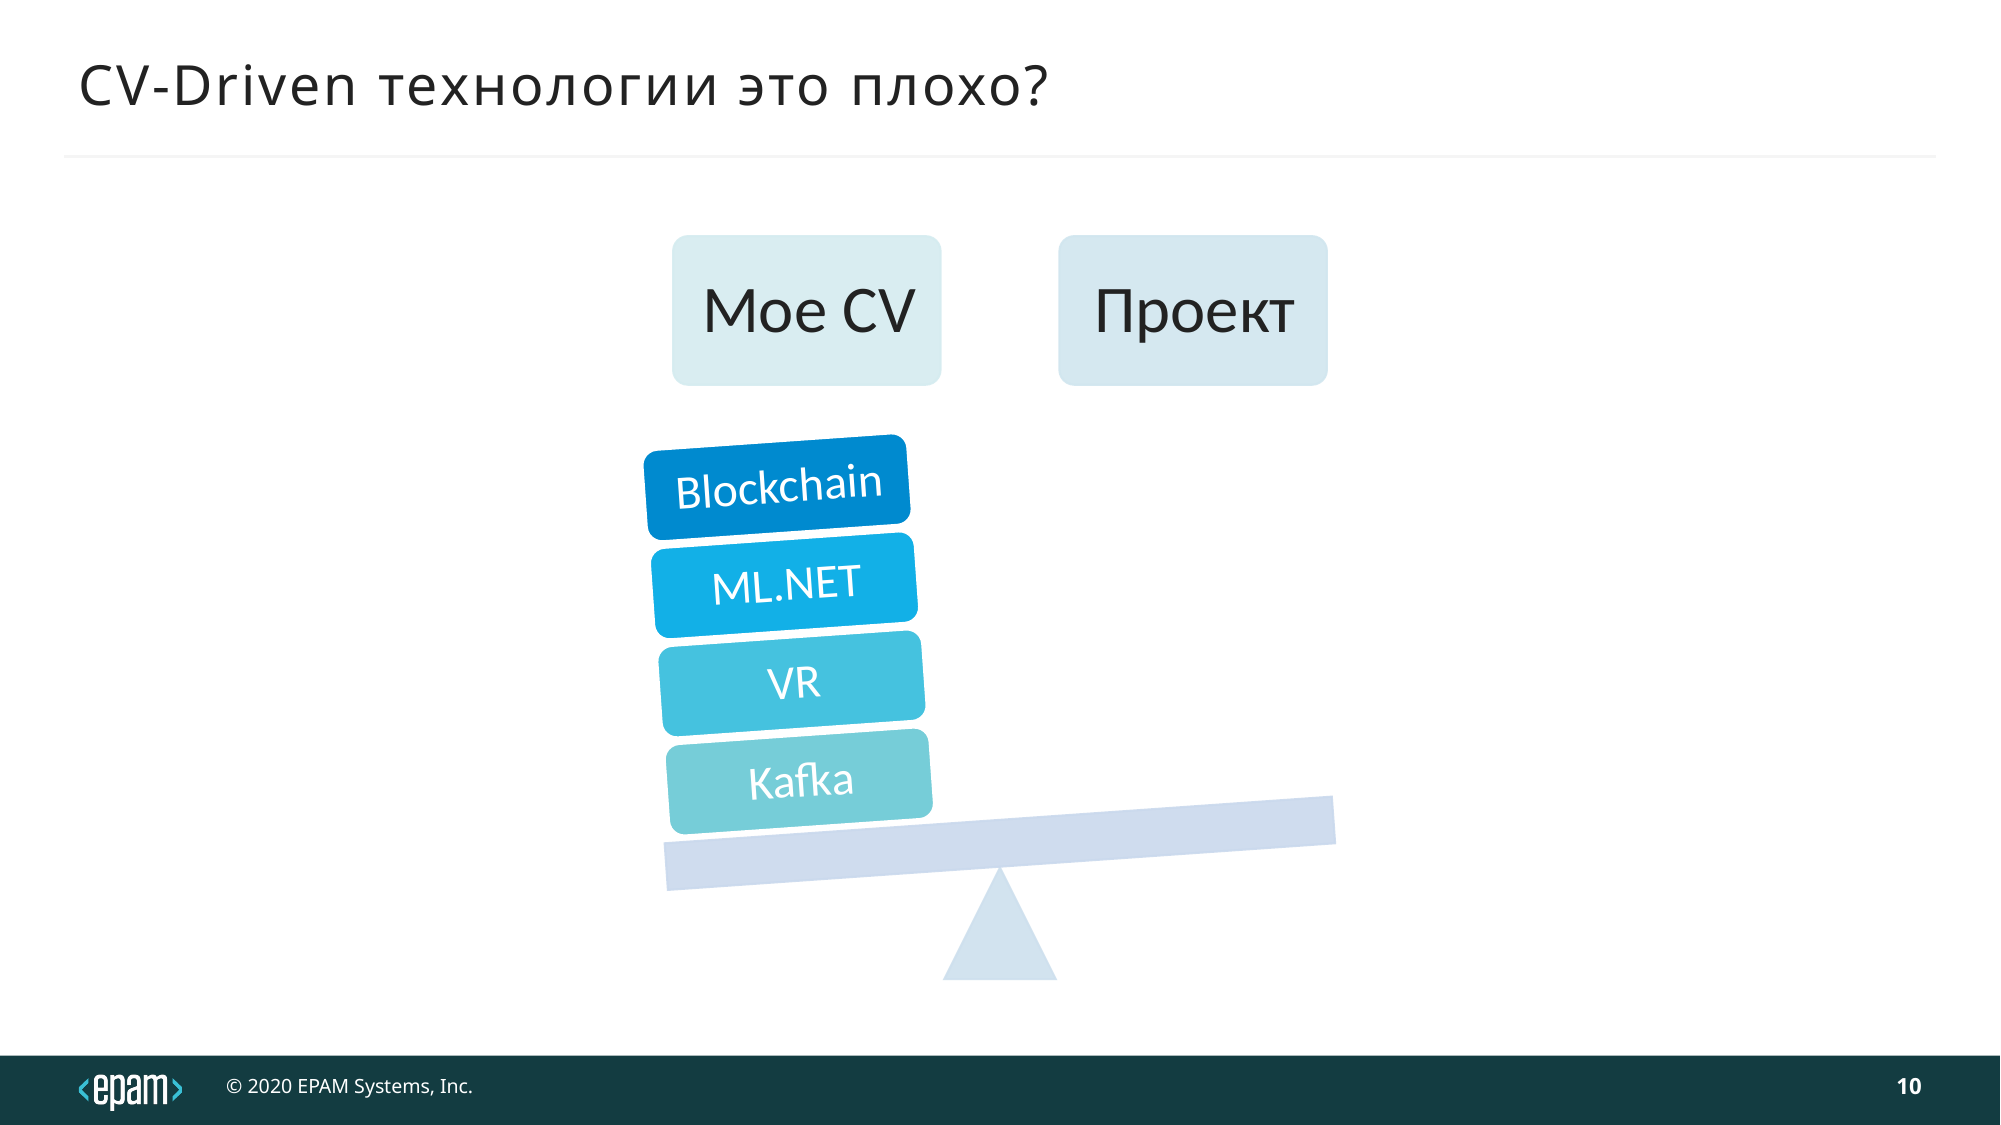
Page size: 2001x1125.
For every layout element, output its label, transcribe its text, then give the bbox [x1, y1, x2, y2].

slide_number 10 [1621, 1055, 1922, 1125]
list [78, 236, 1922, 980]
title CV-Driven технологии это плохо? [78, 50, 1922, 116]
